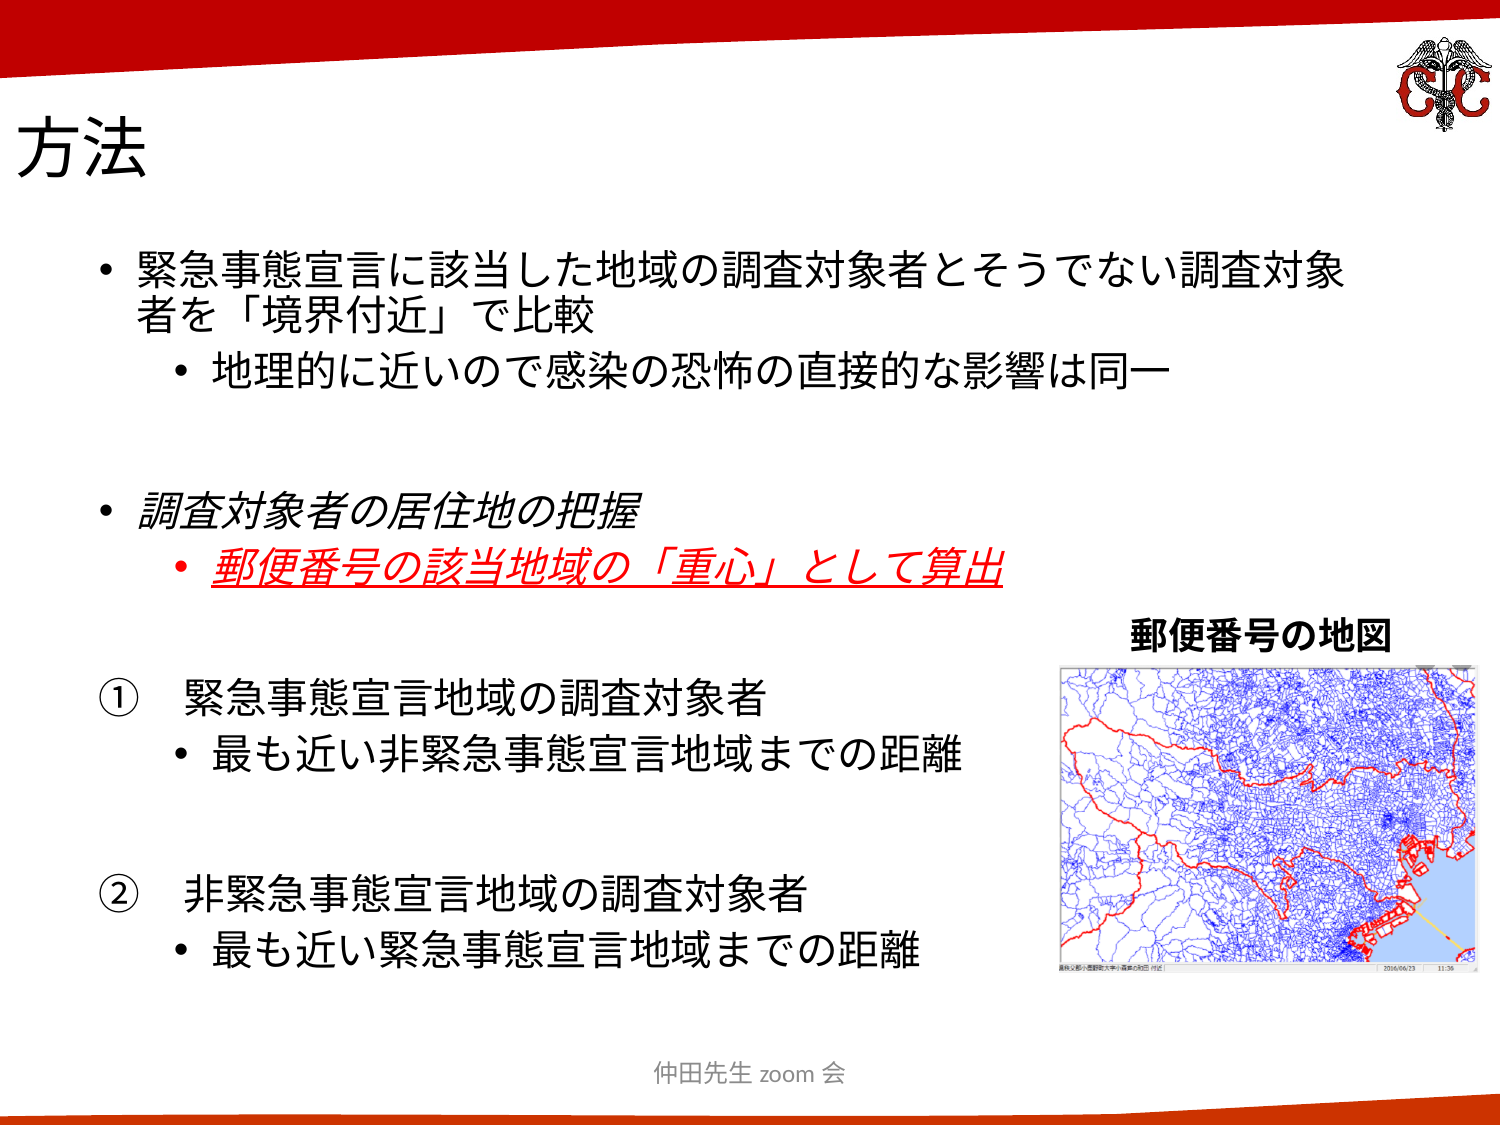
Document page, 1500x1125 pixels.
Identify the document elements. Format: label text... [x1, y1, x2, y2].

text_box 郵便番号の地図 [1116, 604, 1471, 665]
title 方法 [0, 60, 1500, 242]
picture [1396, 37, 1492, 60]
picture [1059, 665, 1480, 973]
footer 仲田先生zoom会 [496, 1042, 1004, 1103]
list 緊急事態宣言に該当した地域の調査対象者とそうでない調査対象者を「境界付近」で比較 地理的に近いので感染の恐怖の直接的な影響は同一 調査対象者の居住地の把握 郵便番号の該当地域の「重心」として算出 緊急事態宣言地域の調査対象者 最も近い非緊急事態宣言地域までの距離 非緊急事態宣言地域の調査対象者 最も近い緊急事態宣言地域までの距離 [83, 242, 1378, 1103]
